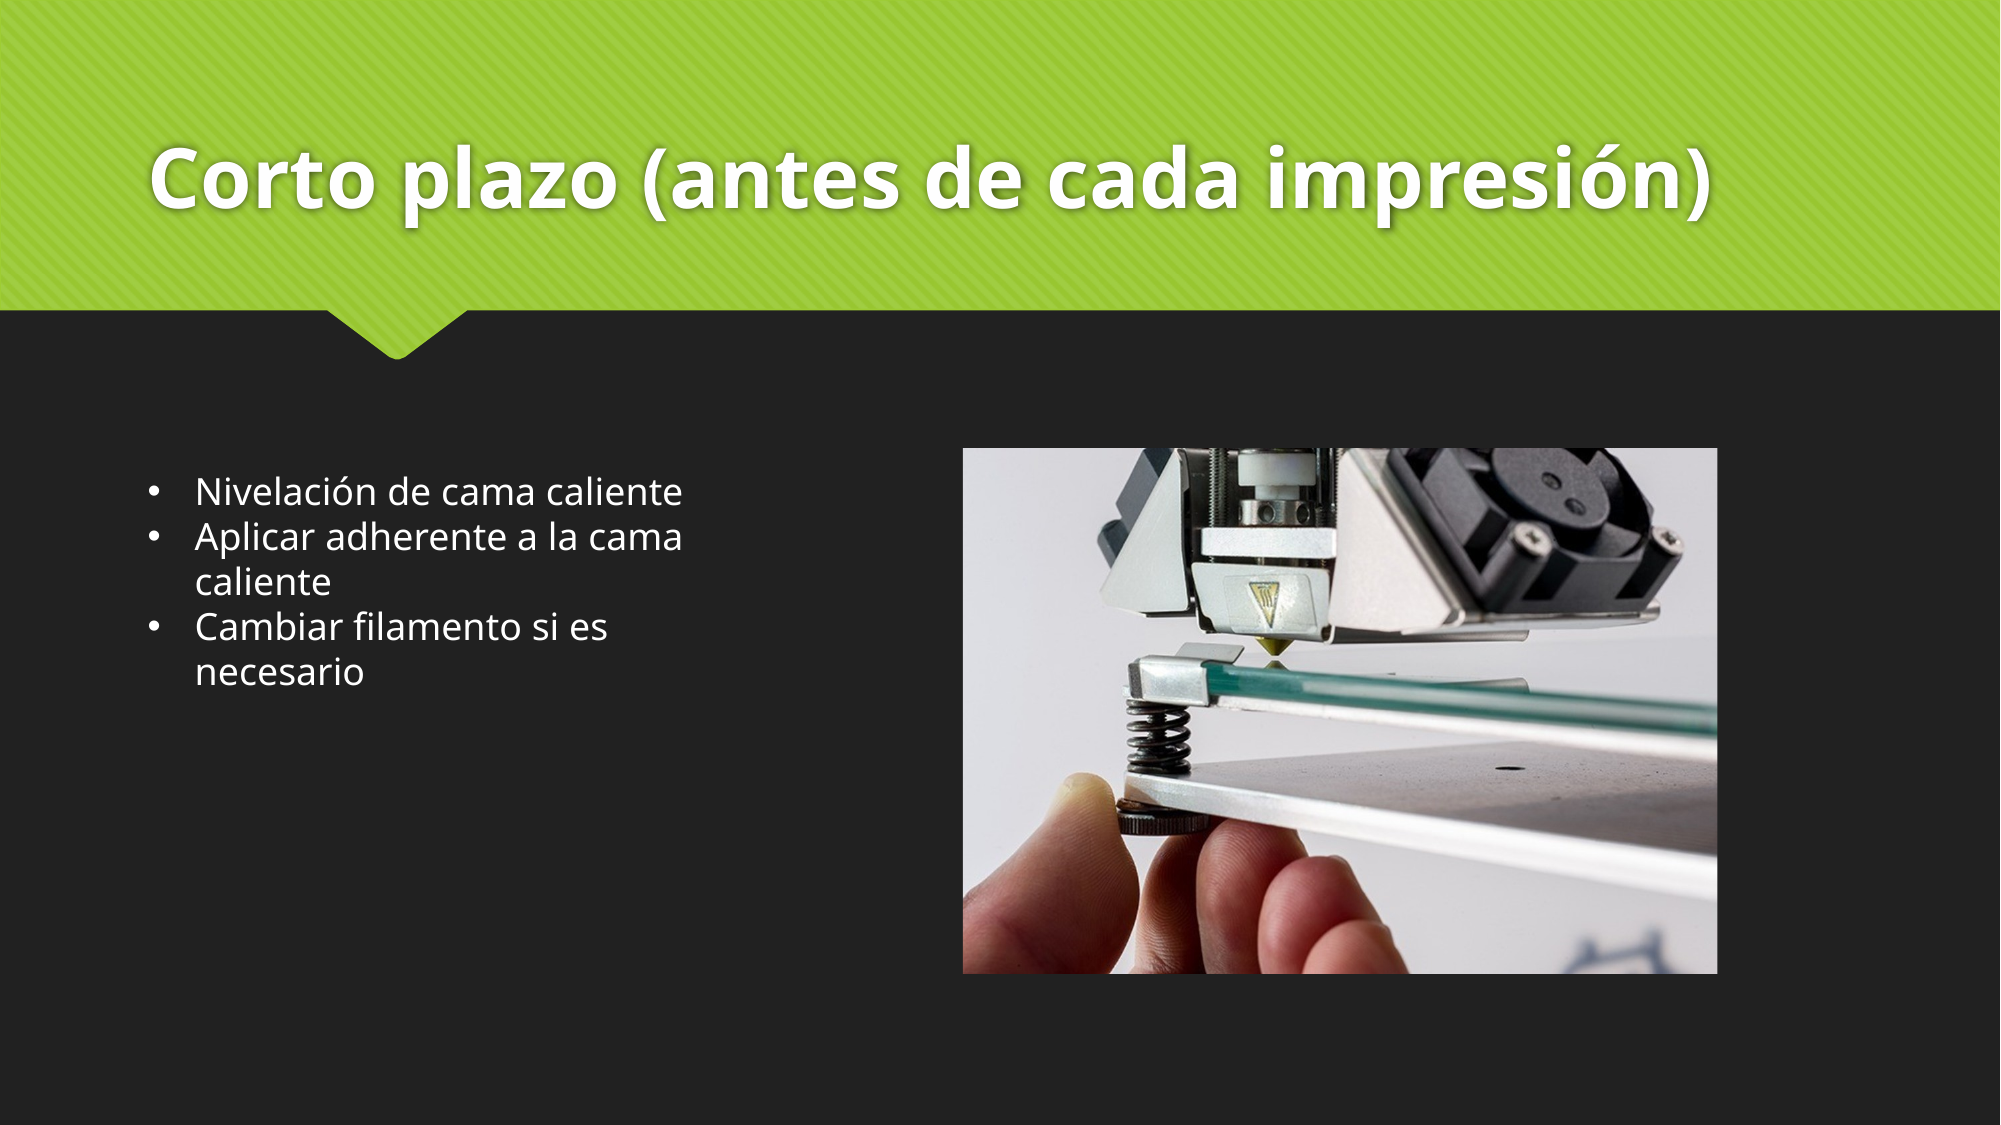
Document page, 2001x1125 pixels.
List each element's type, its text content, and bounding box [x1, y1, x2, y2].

title Corto plazo (antes de cada impresión) [132, 73, 1868, 233]
text_box Nivelación de cama caliente Aplicar adherente a la cama caliente Cambiar filamento si es necesario [132, 460, 773, 701]
picture [962, 447, 1718, 974]
